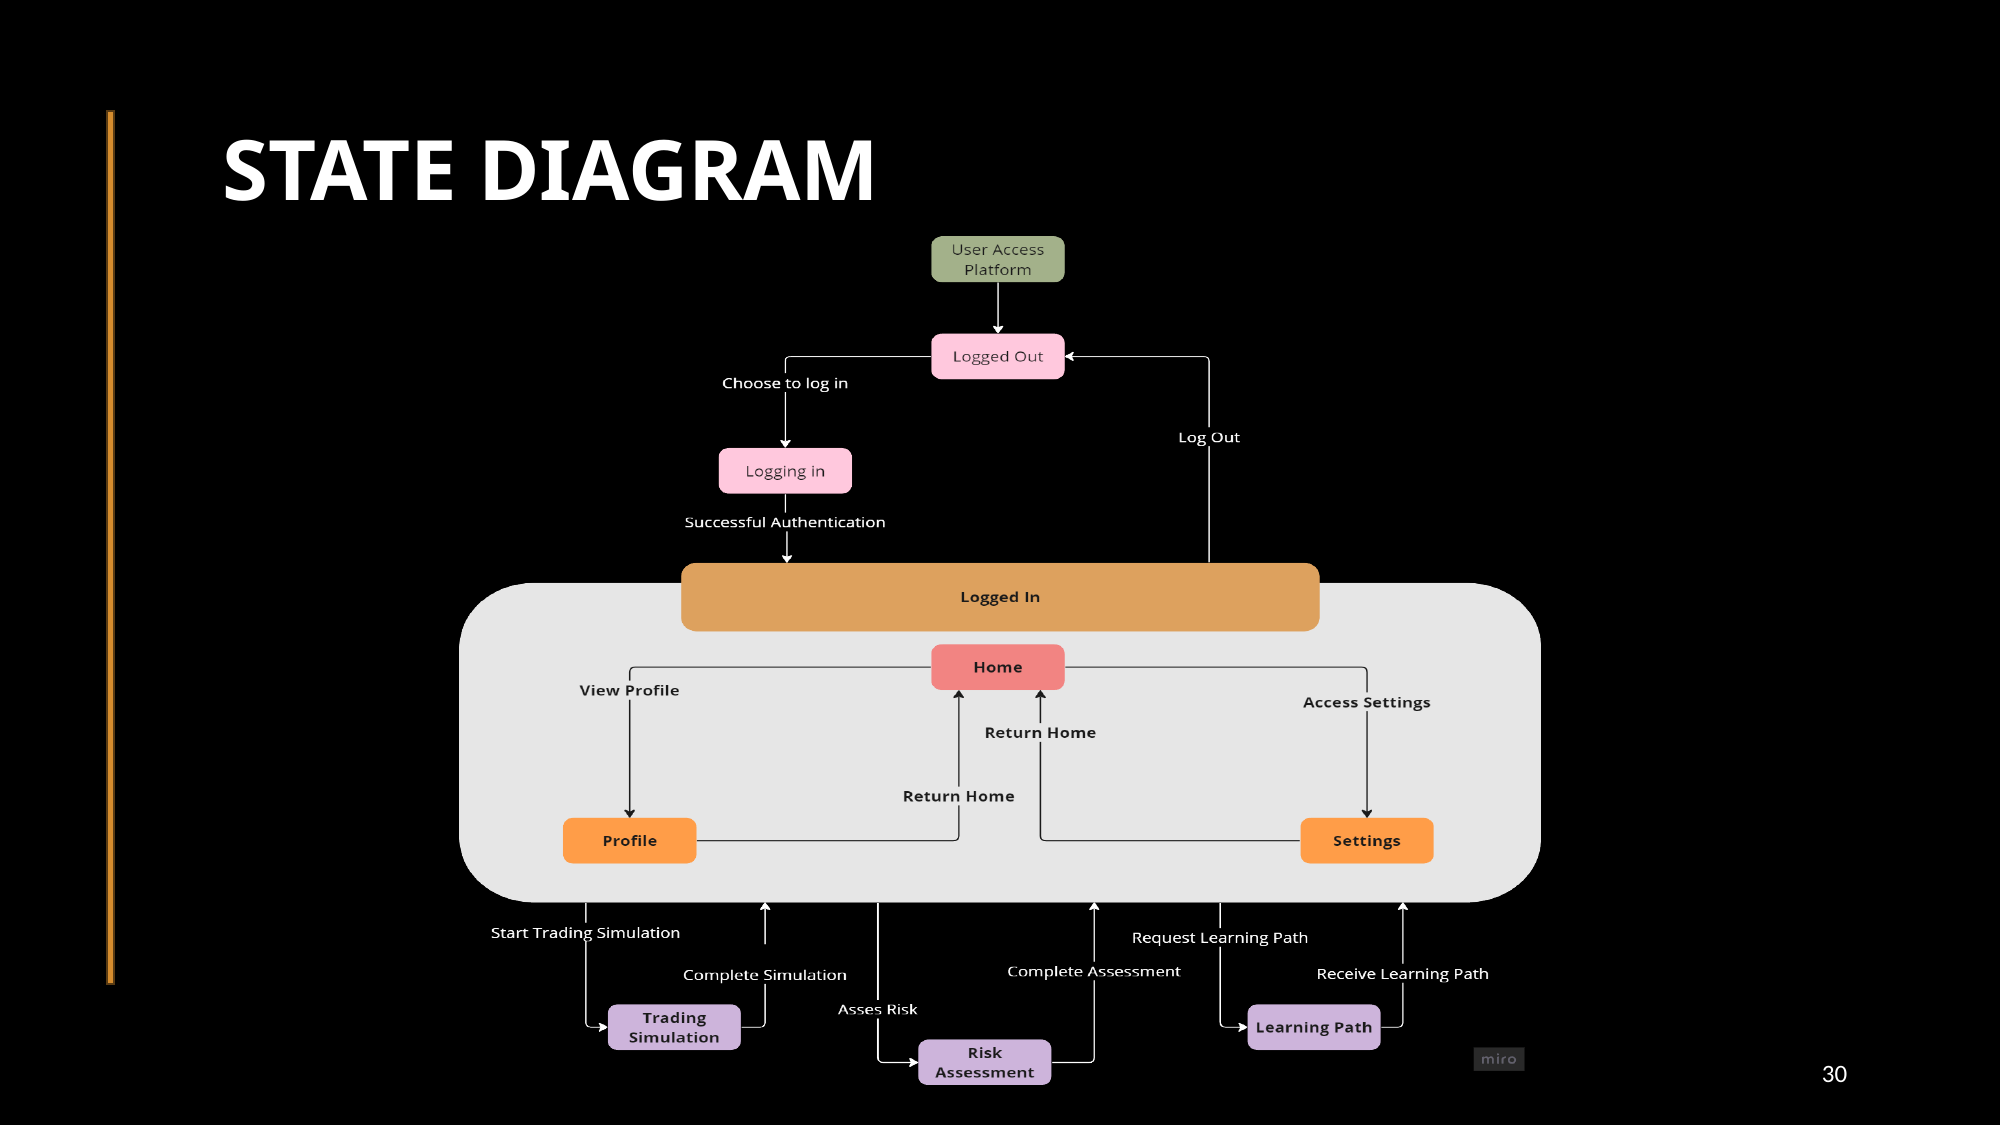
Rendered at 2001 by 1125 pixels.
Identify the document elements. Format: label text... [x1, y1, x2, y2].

text_box [106, 110, 115, 985]
slide_number ‹#› [1412, 1042, 1863, 1103]
title STATE DIAGRAM [207, 88, 1564, 258]
picture [459, 235, 1541, 1085]
